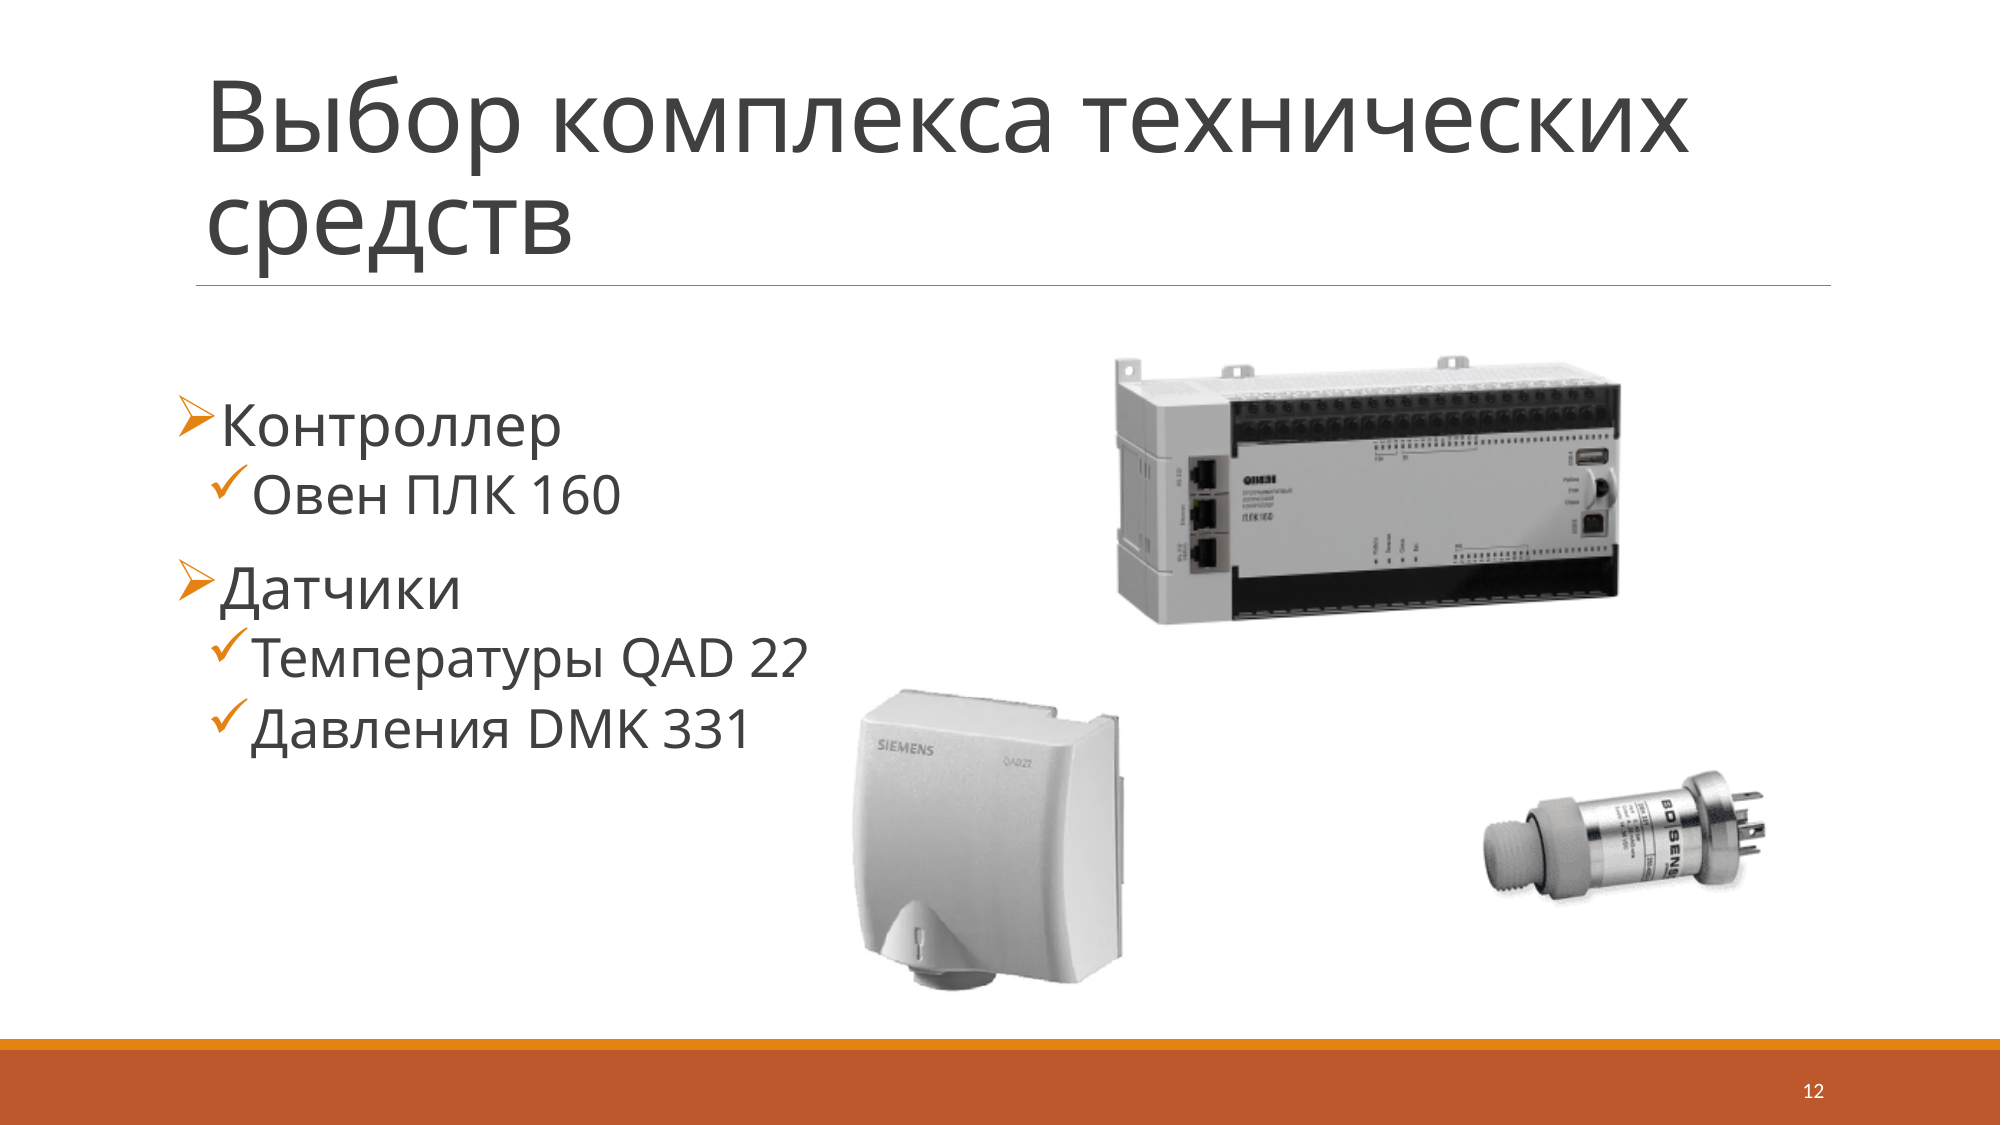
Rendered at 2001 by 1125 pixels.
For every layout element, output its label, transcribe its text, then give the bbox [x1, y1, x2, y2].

slide_number 12 [1624, 1059, 1840, 1120]
picture [793, 303, 1804, 1015]
title Выбор комплекса технических средств [189, 44, 1840, 283]
list Контроллер Овен ПЛК 160 Датчики Температуры QAD 22 Давления DMK 331 [173, 388, 855, 587]
